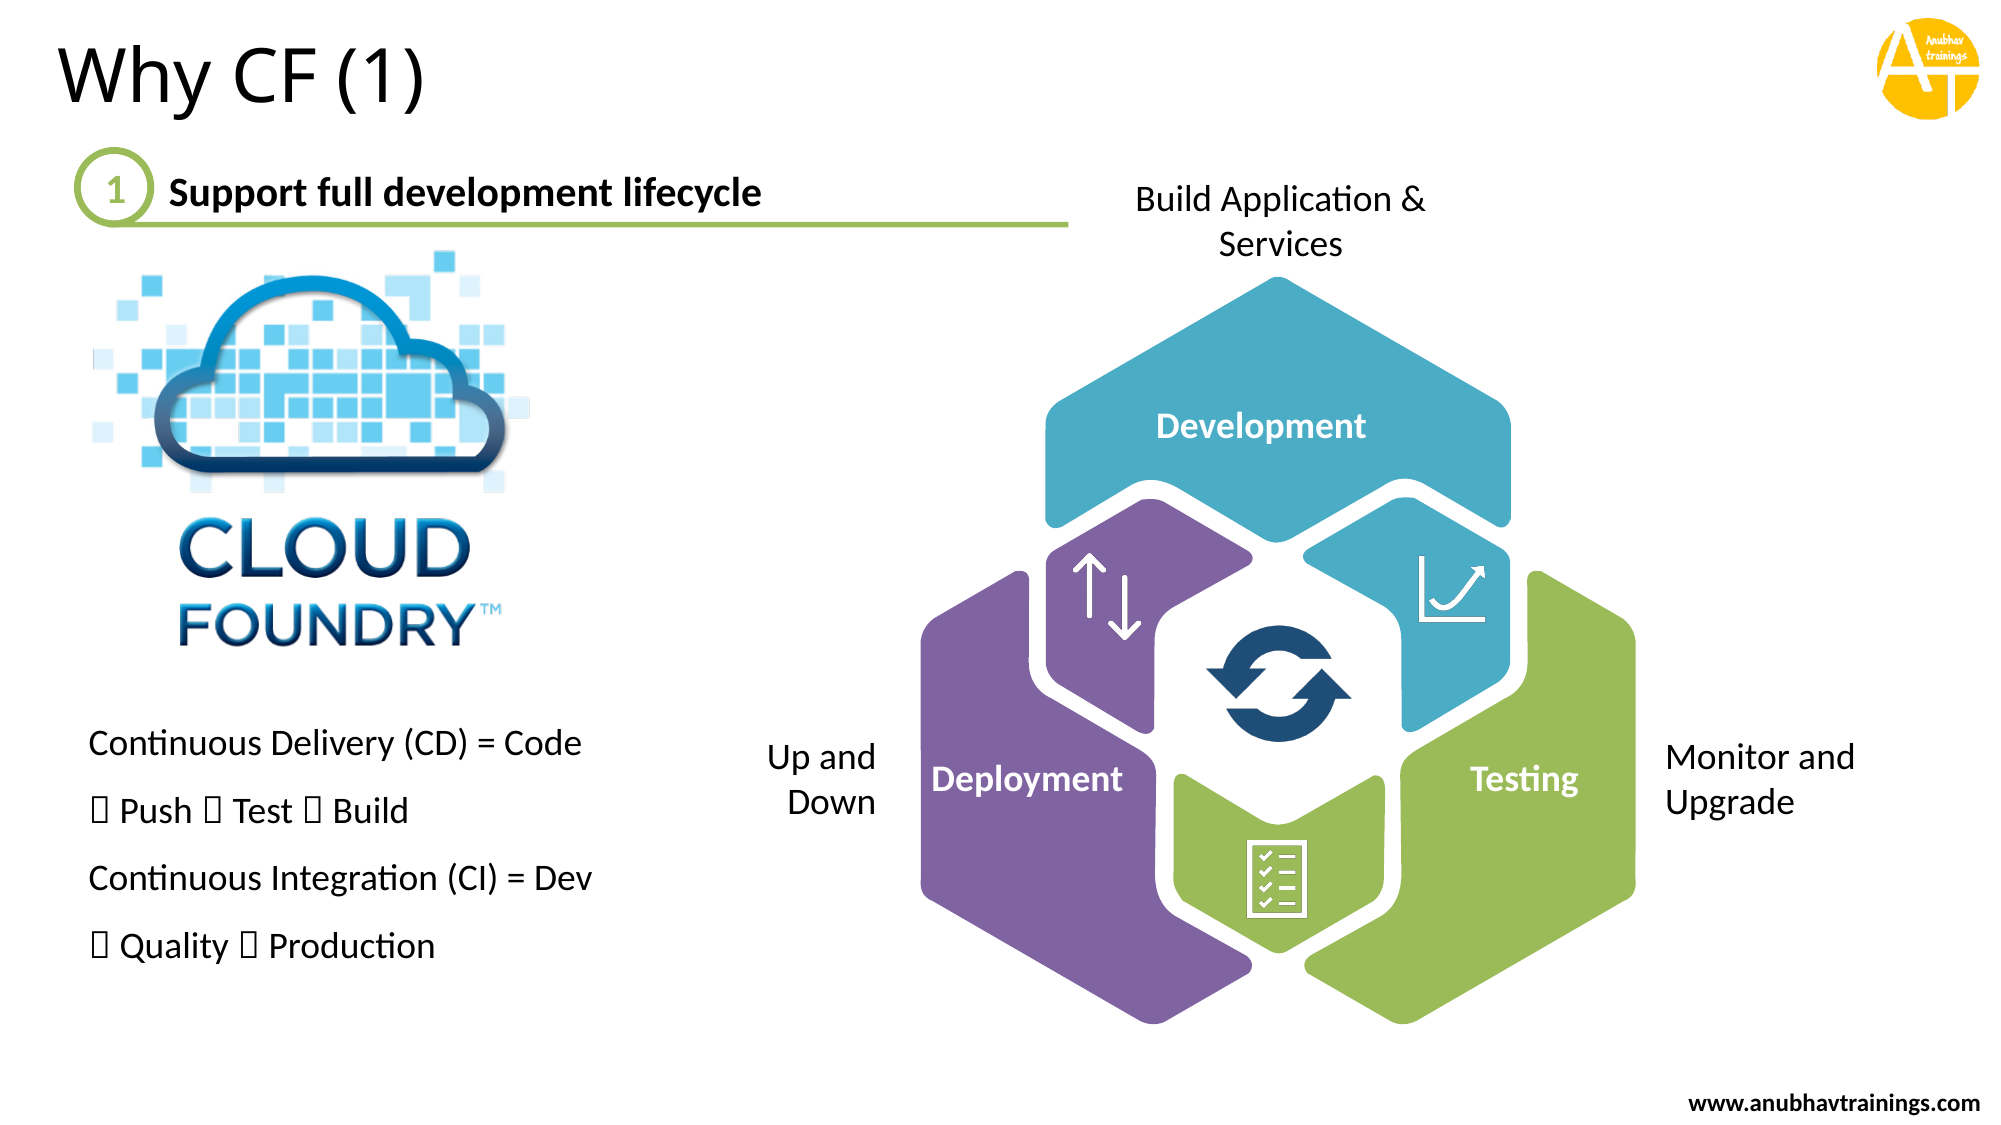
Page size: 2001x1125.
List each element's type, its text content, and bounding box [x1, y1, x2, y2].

text_box Why CF (1) [42, 30, 1866, 128]
picture [1866, 11, 1985, 128]
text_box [73, 147, 1927, 1025]
footer www.anubhavtrainings.com [1669, 1089, 2000, 1114]
